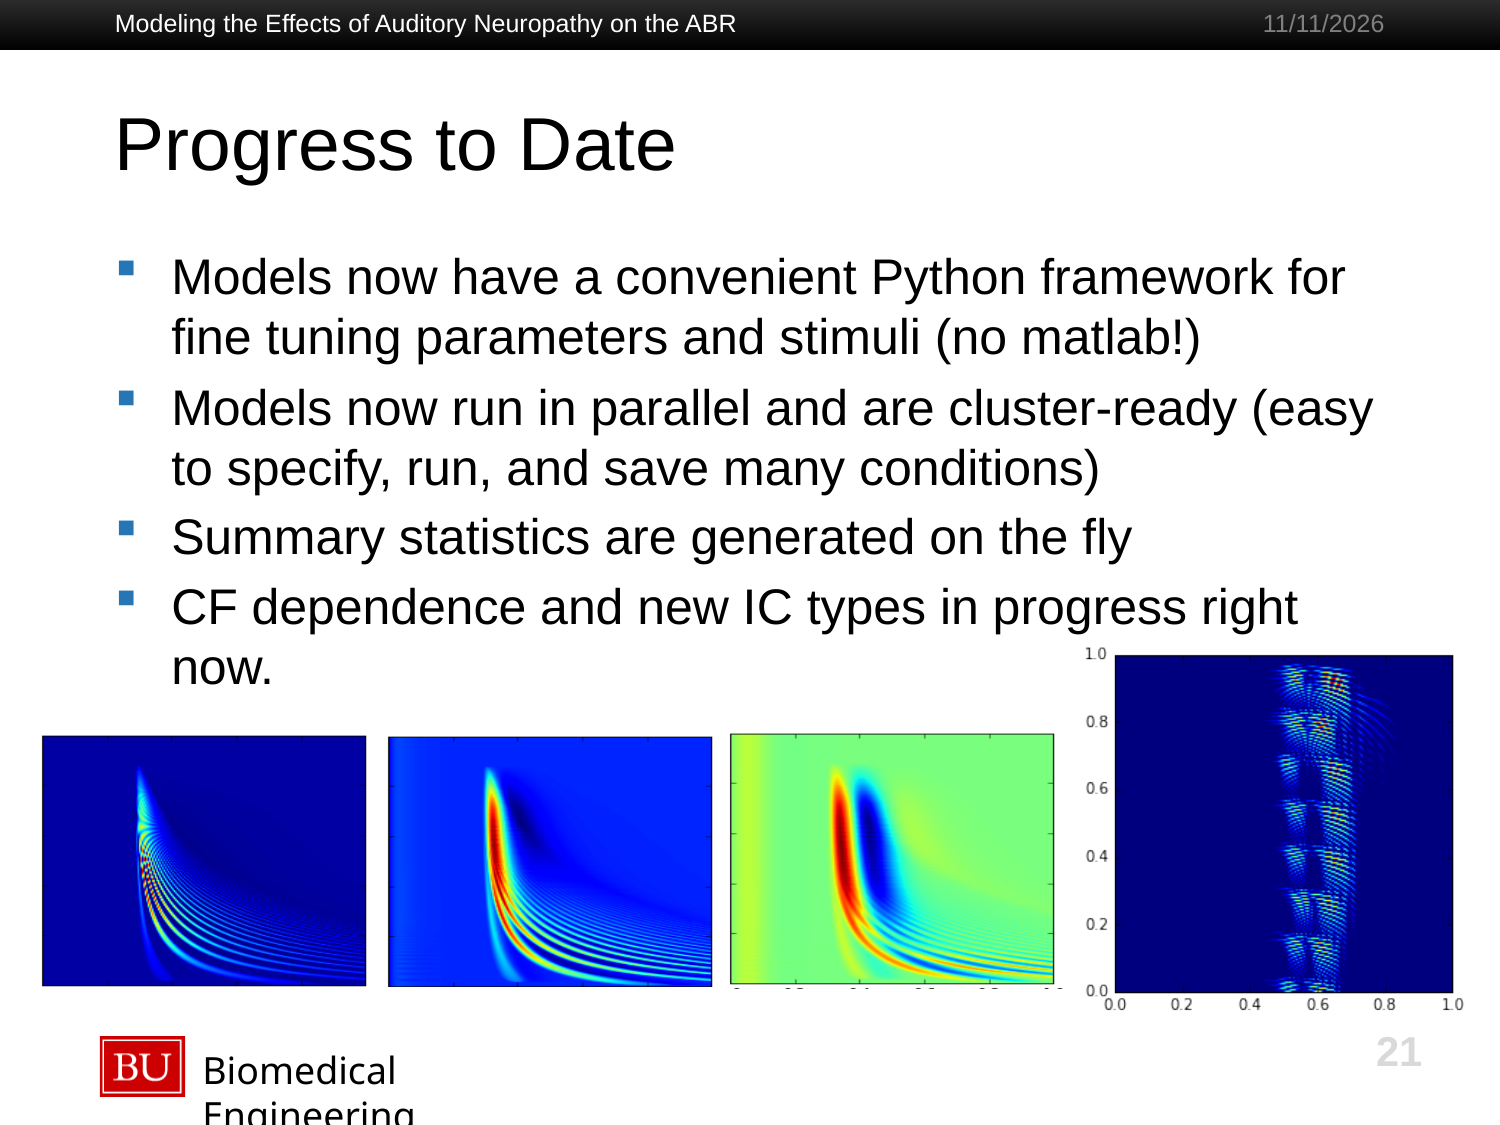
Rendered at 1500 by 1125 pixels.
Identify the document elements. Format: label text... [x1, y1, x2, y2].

picture [99, 1036, 188, 1097]
slide_number 21 [1199, 1033, 1438, 1092]
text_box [37, 699, 1069, 989]
footer Modeling the Effects of Auditory Neuropathy on the ABR [99, 0, 938, 51]
title Progress to Date [99, 87, 1400, 200]
list Models now have a convenient Python framework for fine tuning parameters and stimuli (no matlab!) Models now run in parallel and are cluster-ready (easy to specify, run, and save many conditions) Summary statistics are generated on the fly CF dependence and new IC types in progress right now. [99, 237, 1400, 698]
picture [1074, 637, 1475, 1024]
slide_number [999, 0, 1401, 51]
